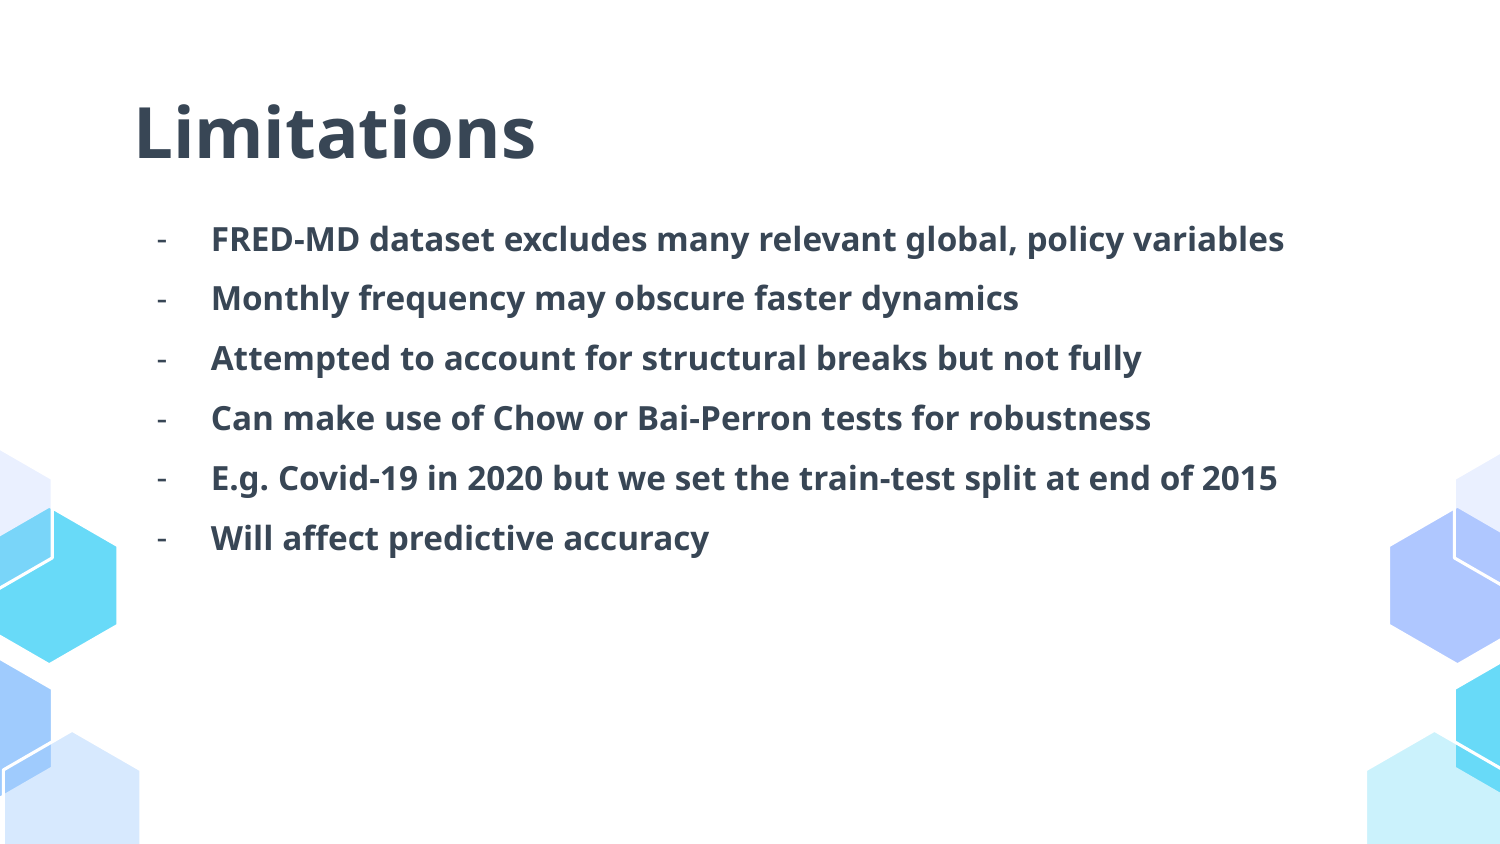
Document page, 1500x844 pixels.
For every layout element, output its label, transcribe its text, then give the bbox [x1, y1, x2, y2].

subtitle FRED-MD dataset excludes many relevant global, policy variables Monthly frequency may obscure faster dynamics Attempted to account for structural breaks but not fully Can make use of Chow or Bai-Perron tests for robustness E.g. Covid-19 in 2020 but we set the train-test split at end of 2015 Will affect predictive accuracy [120, 182, 1455, 784]
title Limitations [118, 72, 1382, 167]
